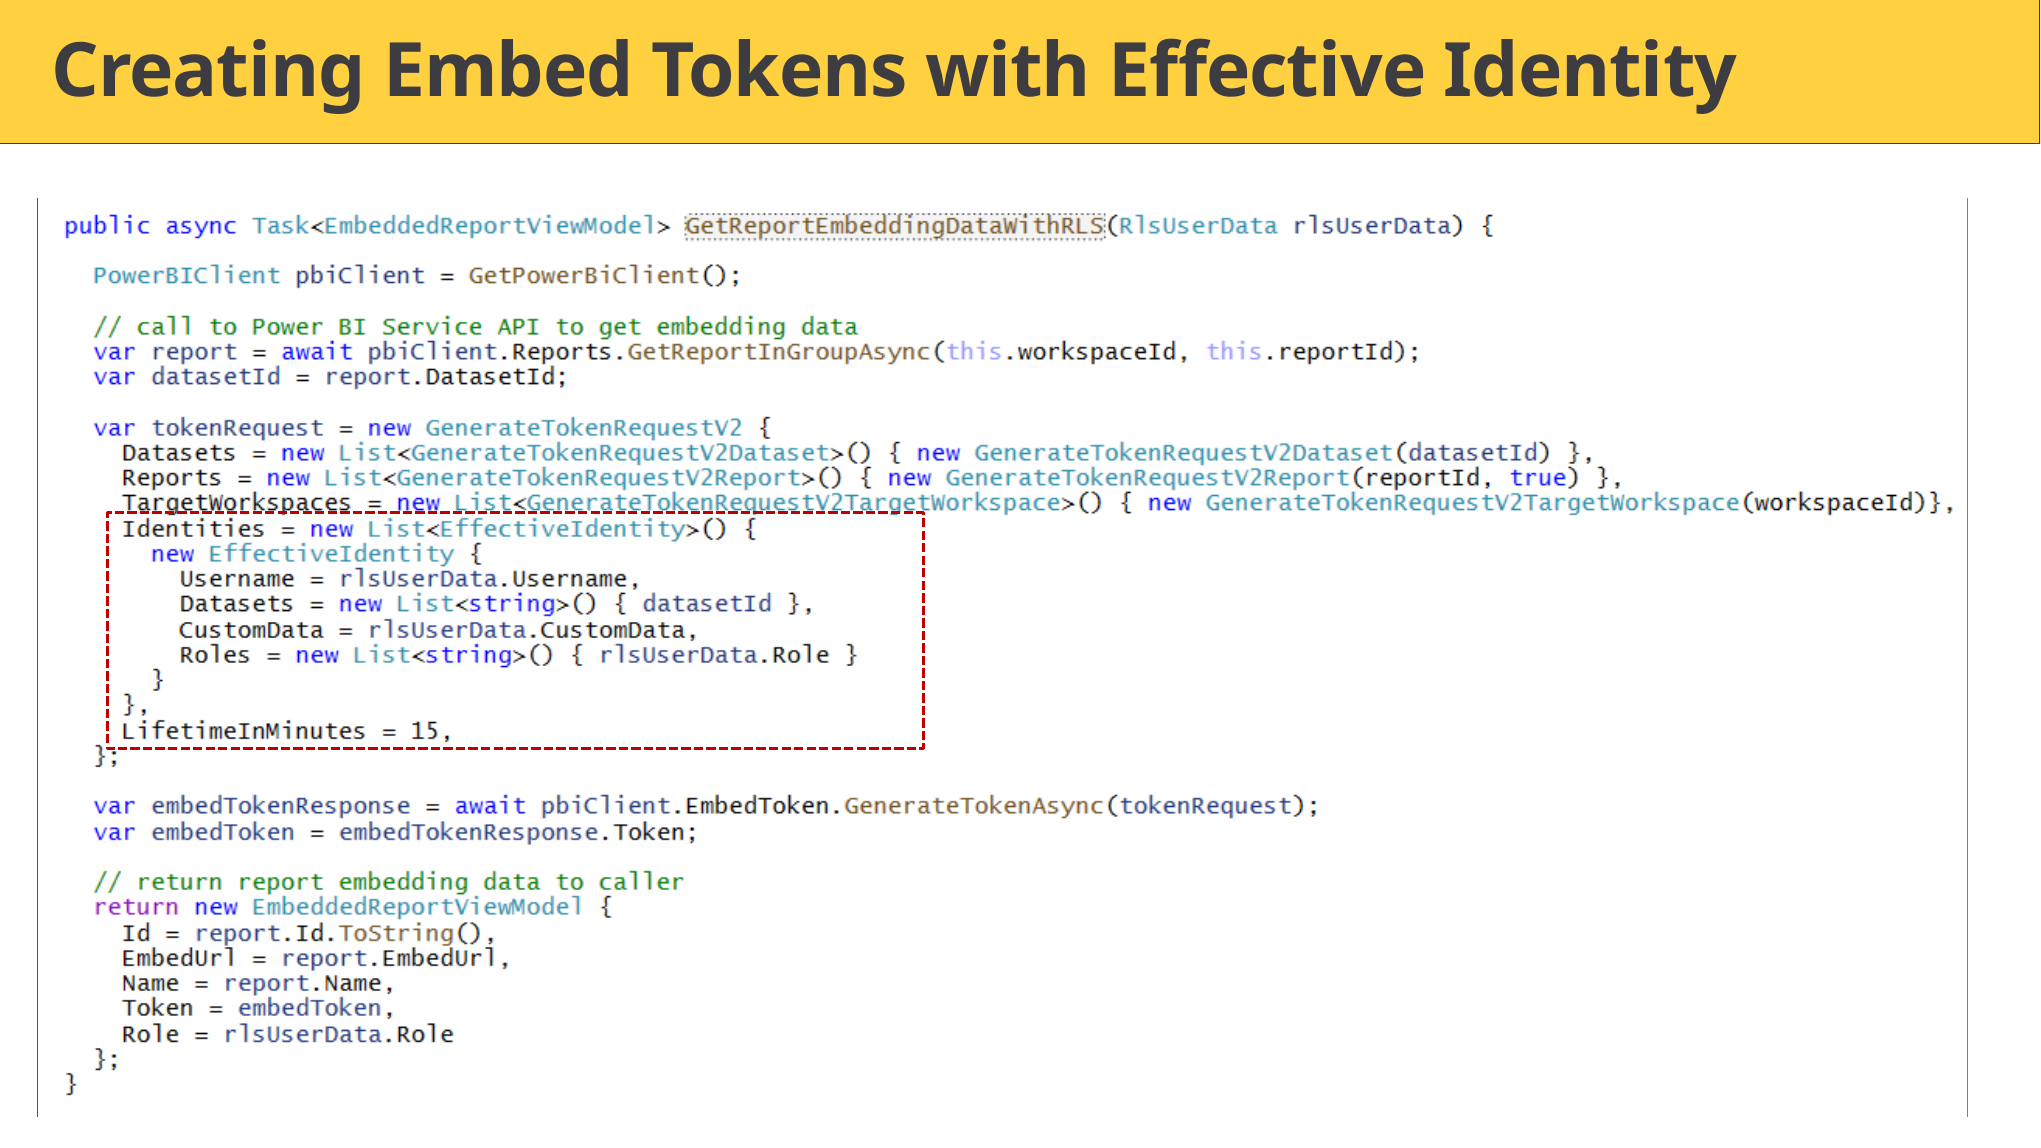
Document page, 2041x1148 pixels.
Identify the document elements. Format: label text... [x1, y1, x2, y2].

title Creating Embed Tokens with Effective Identity [51, 31, 1988, 113]
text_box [37, 198, 1968, 1117]
